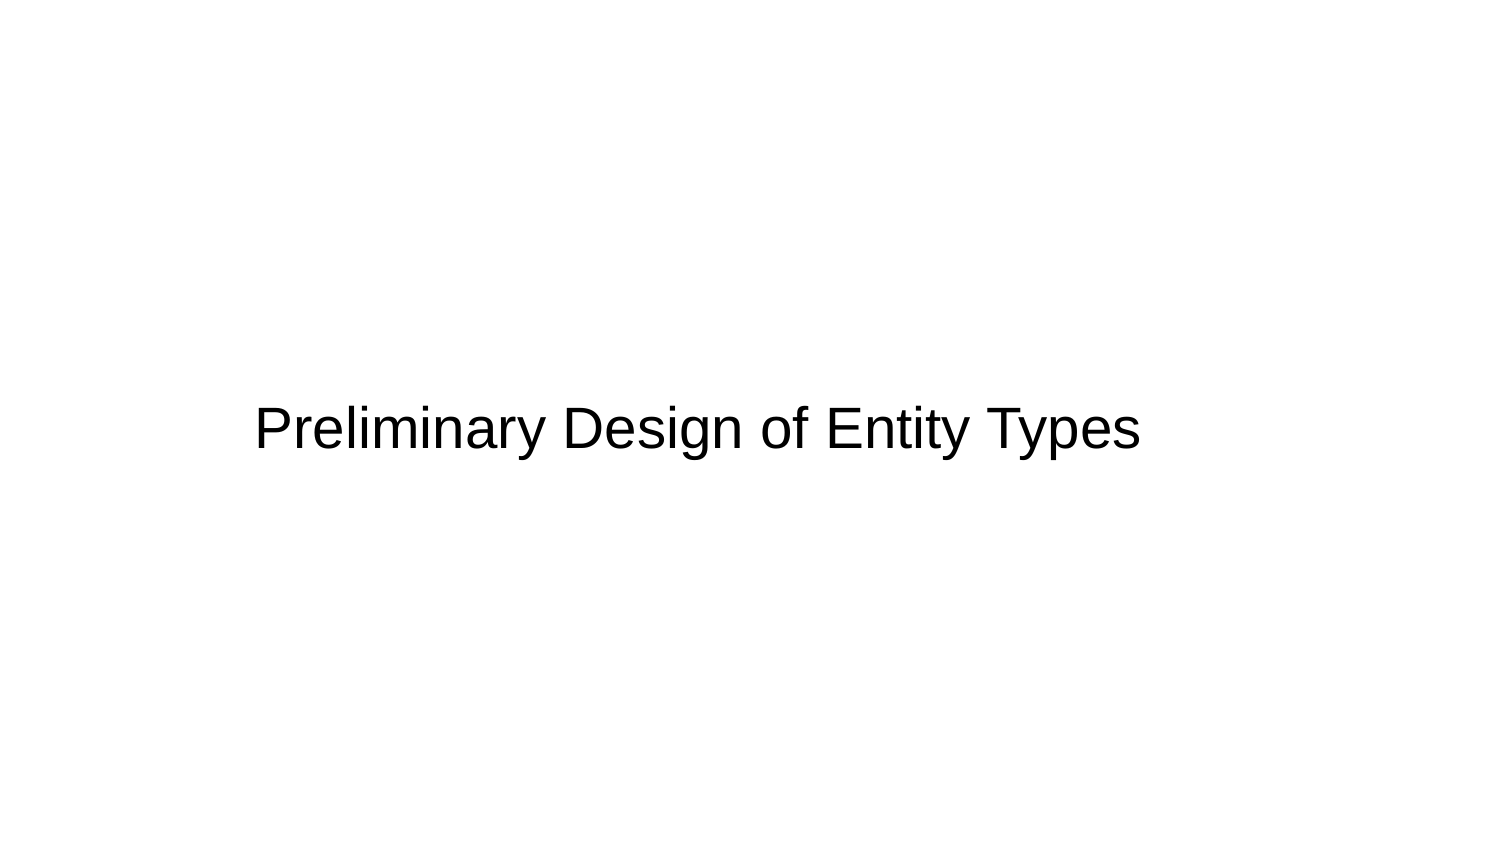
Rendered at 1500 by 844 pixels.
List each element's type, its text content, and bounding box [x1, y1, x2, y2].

title Preliminary Design of Entity Types [239, 374, 1189, 469]
